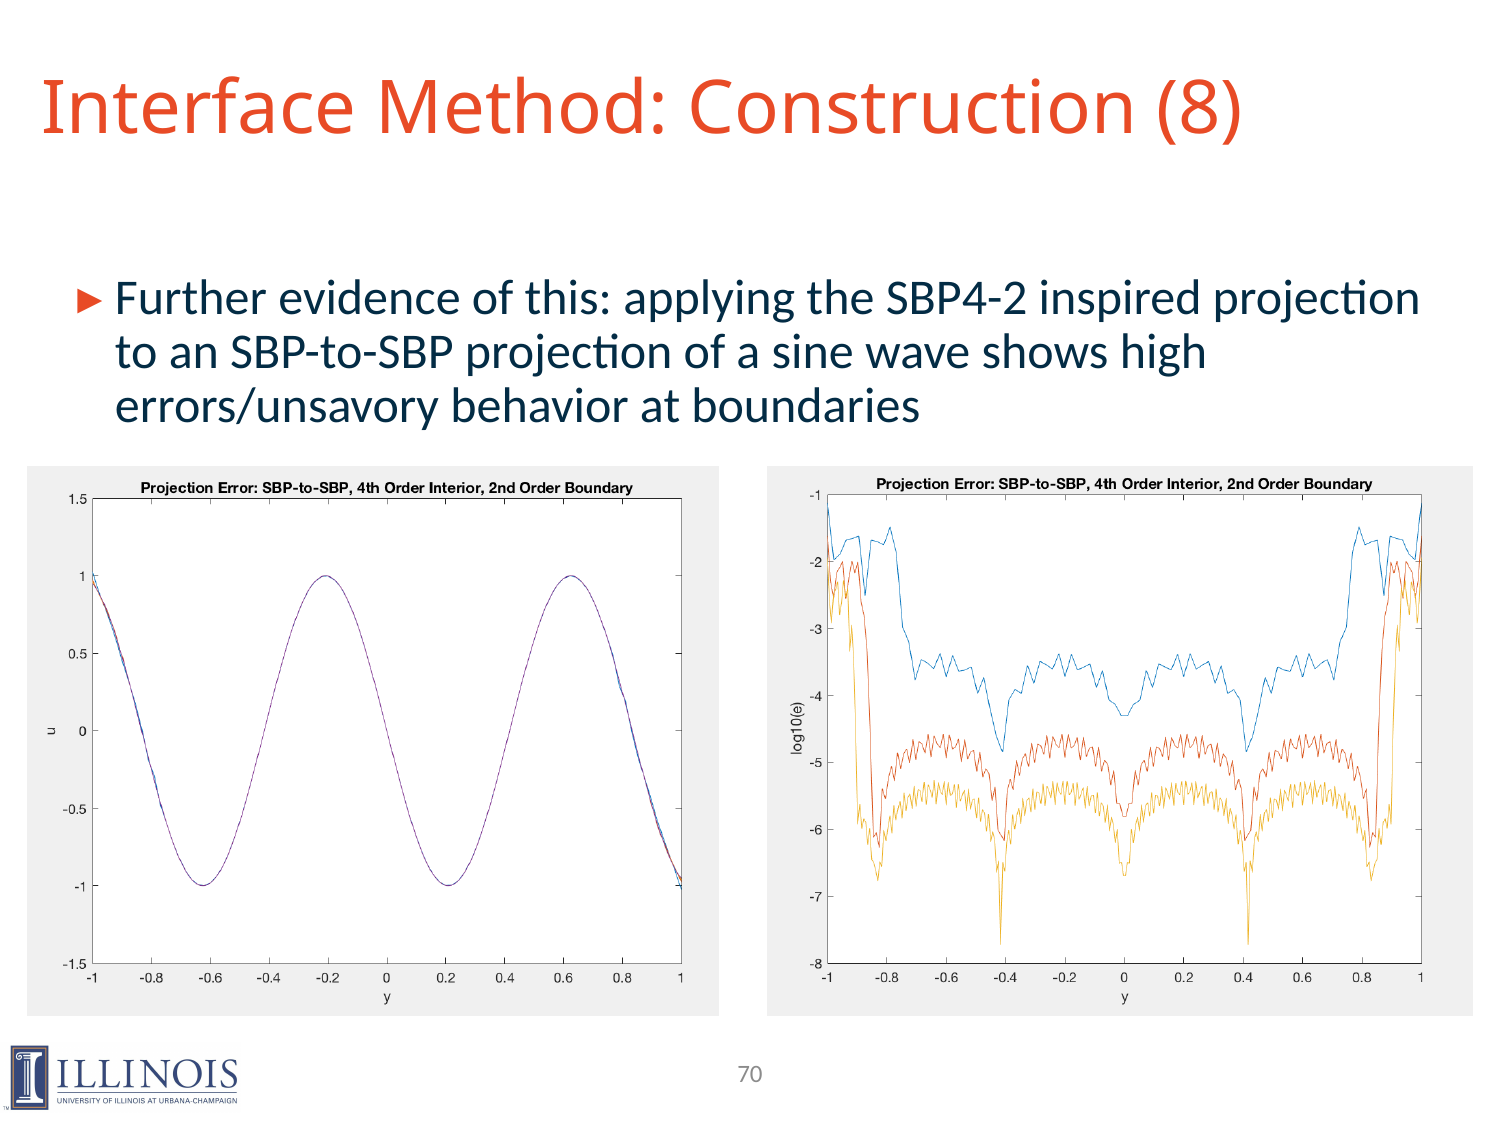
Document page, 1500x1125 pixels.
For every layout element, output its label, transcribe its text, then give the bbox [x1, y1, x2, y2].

picture [0, 1042, 241, 1113]
text_box Further evidence of this: applying the SBP4-2 inspired projection to an SBP-to-SBP projection of a sine wave shows high errors/unsavory behavior at boundaries [62, 182, 1438, 1016]
slide_number 70 [718, 1042, 782, 1103]
picture [27, 466, 719, 1016]
title Interface Method: Construction (8) [26, 36, 1438, 183]
picture [767, 466, 1473, 1016]
